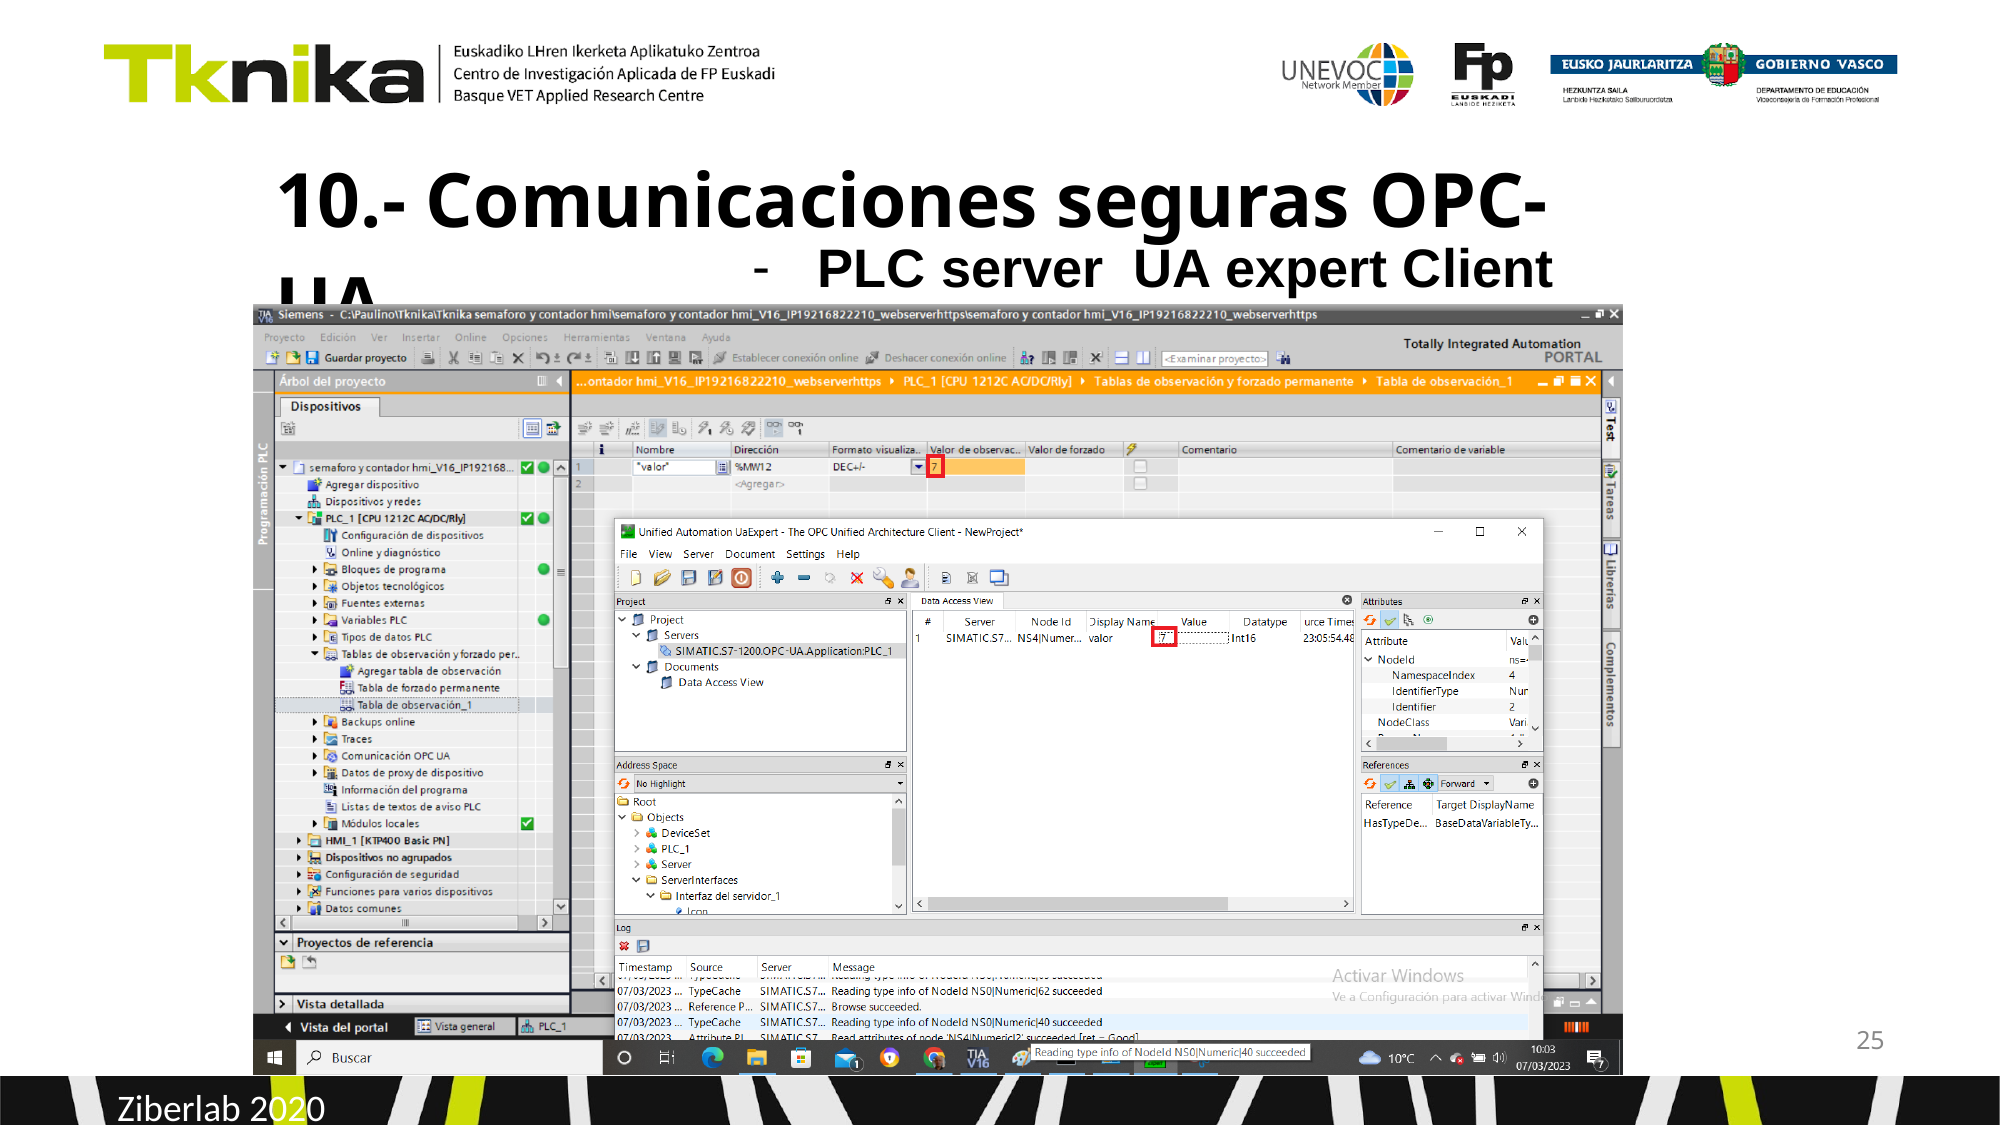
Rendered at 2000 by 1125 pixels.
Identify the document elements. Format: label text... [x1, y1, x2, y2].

text_box 10.- Comunicaciones seguras OPC-UA [260, 124, 1616, 303]
text_box PLC server UA expert Client [652, 209, 1719, 314]
picture [102, 42, 1898, 106]
slide_number ‹#› [1626, 1011, 1900, 1072]
picture [0, 304, 2000, 1125]
